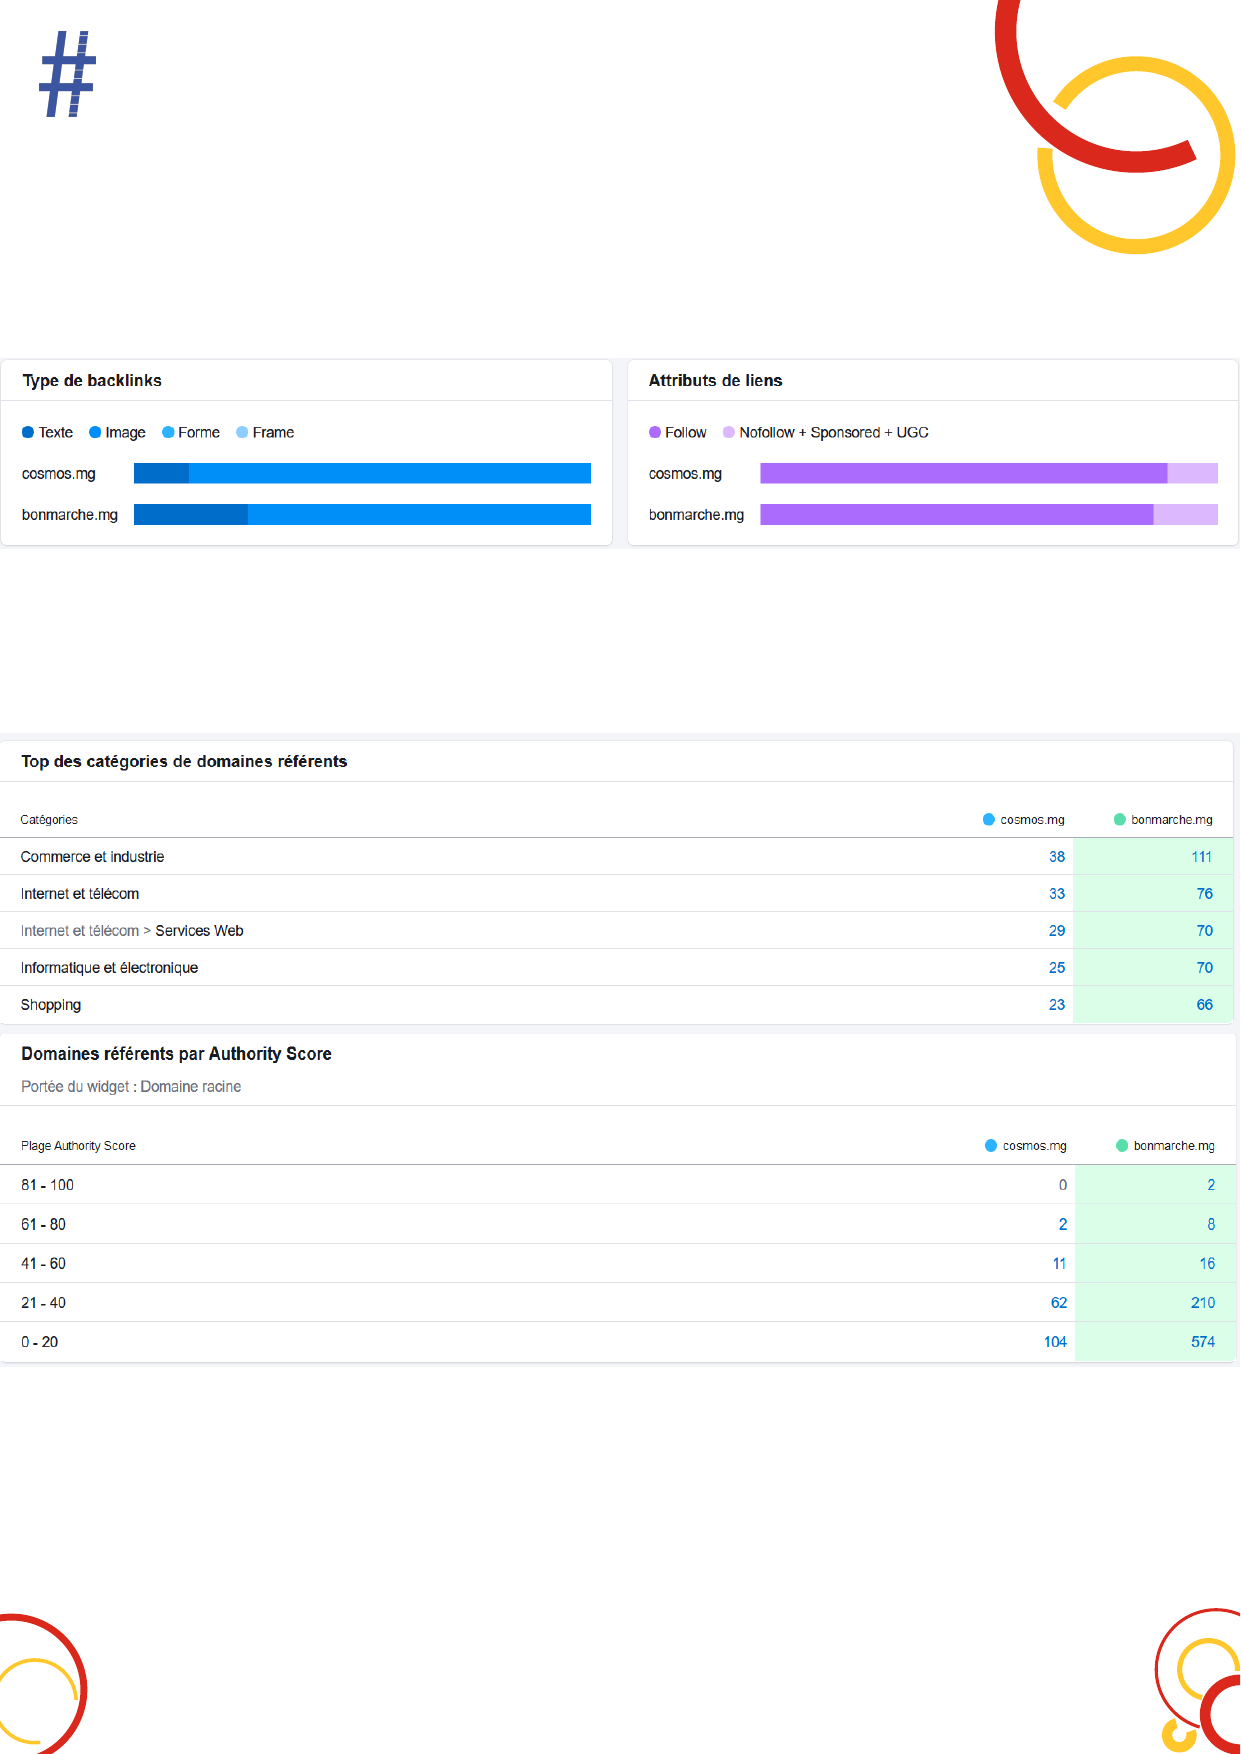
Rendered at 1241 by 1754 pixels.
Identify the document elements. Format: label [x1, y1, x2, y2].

text_box [994, 0, 1241, 255]
picture [0, 358, 1241, 549]
text_box [0, 733, 1241, 1367]
text_box [0, 1613, 88, 1754]
text_box [1154, 1608, 1241, 1754]
picture [39, 31, 96, 117]
